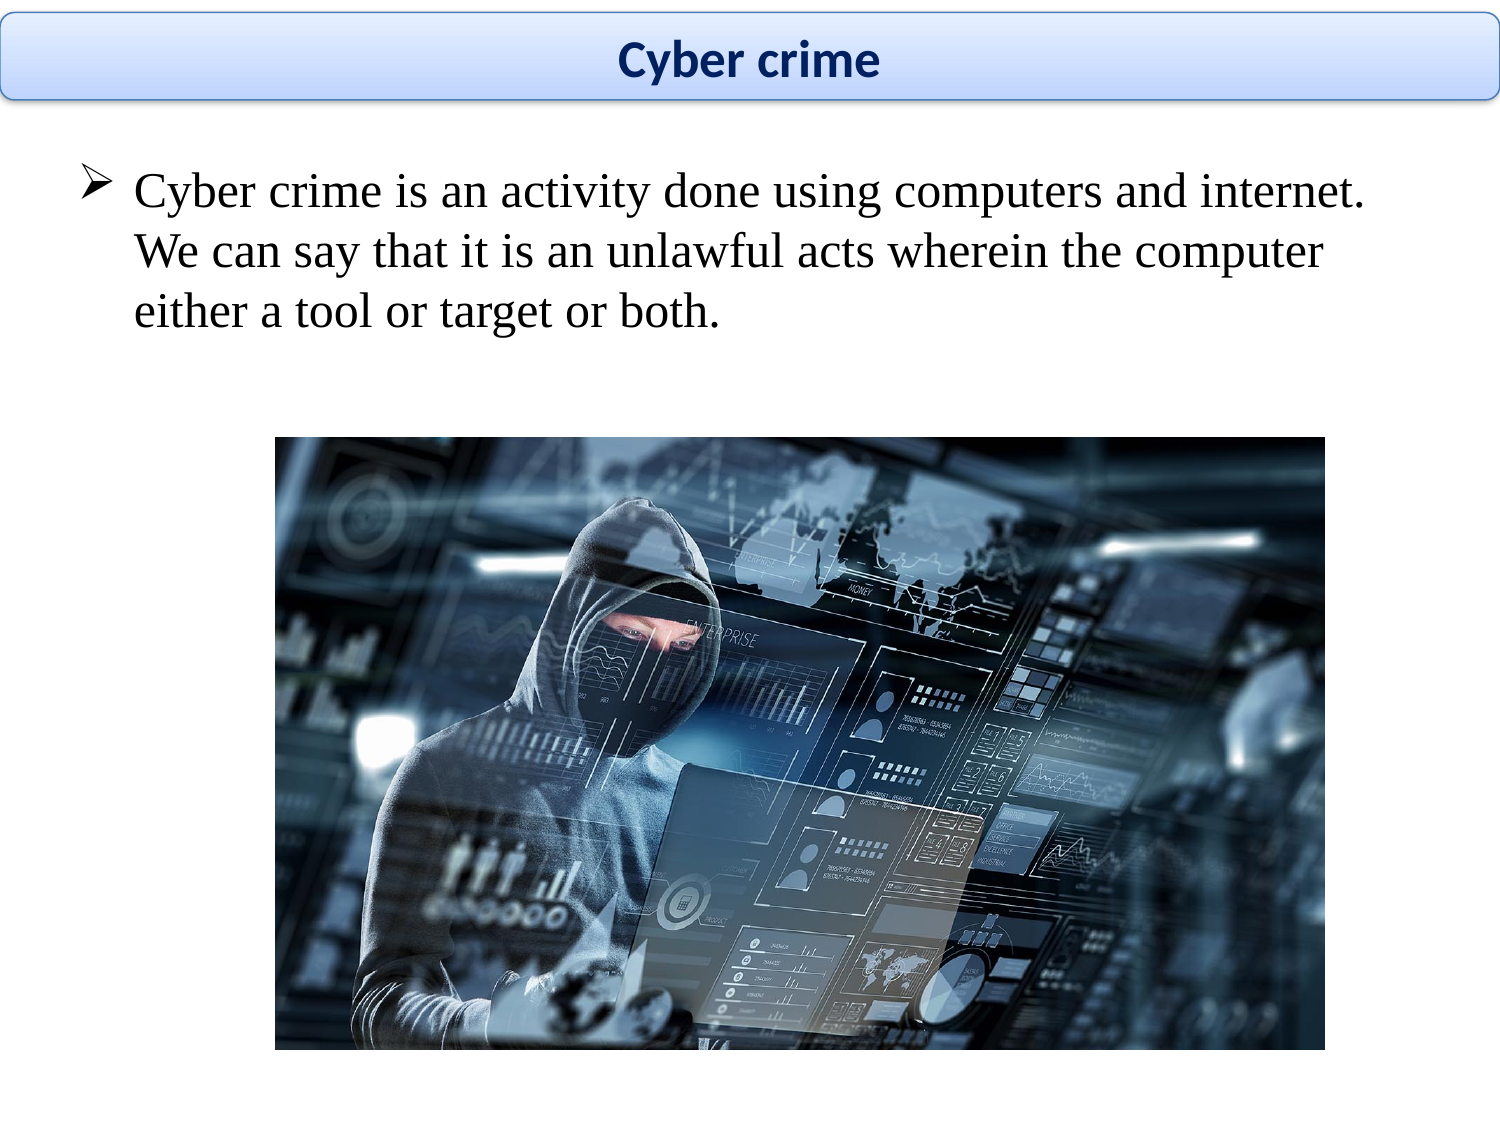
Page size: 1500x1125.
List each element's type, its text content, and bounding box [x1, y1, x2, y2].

text_box Cyber crime [0, 11, 1500, 101]
list Cyber crime is an activity done using computers and internet. We can say that it is an unlawful acts wherein the computer either a tool or target or both. [62, 149, 1450, 1038]
picture [274, 437, 1326, 1051]
